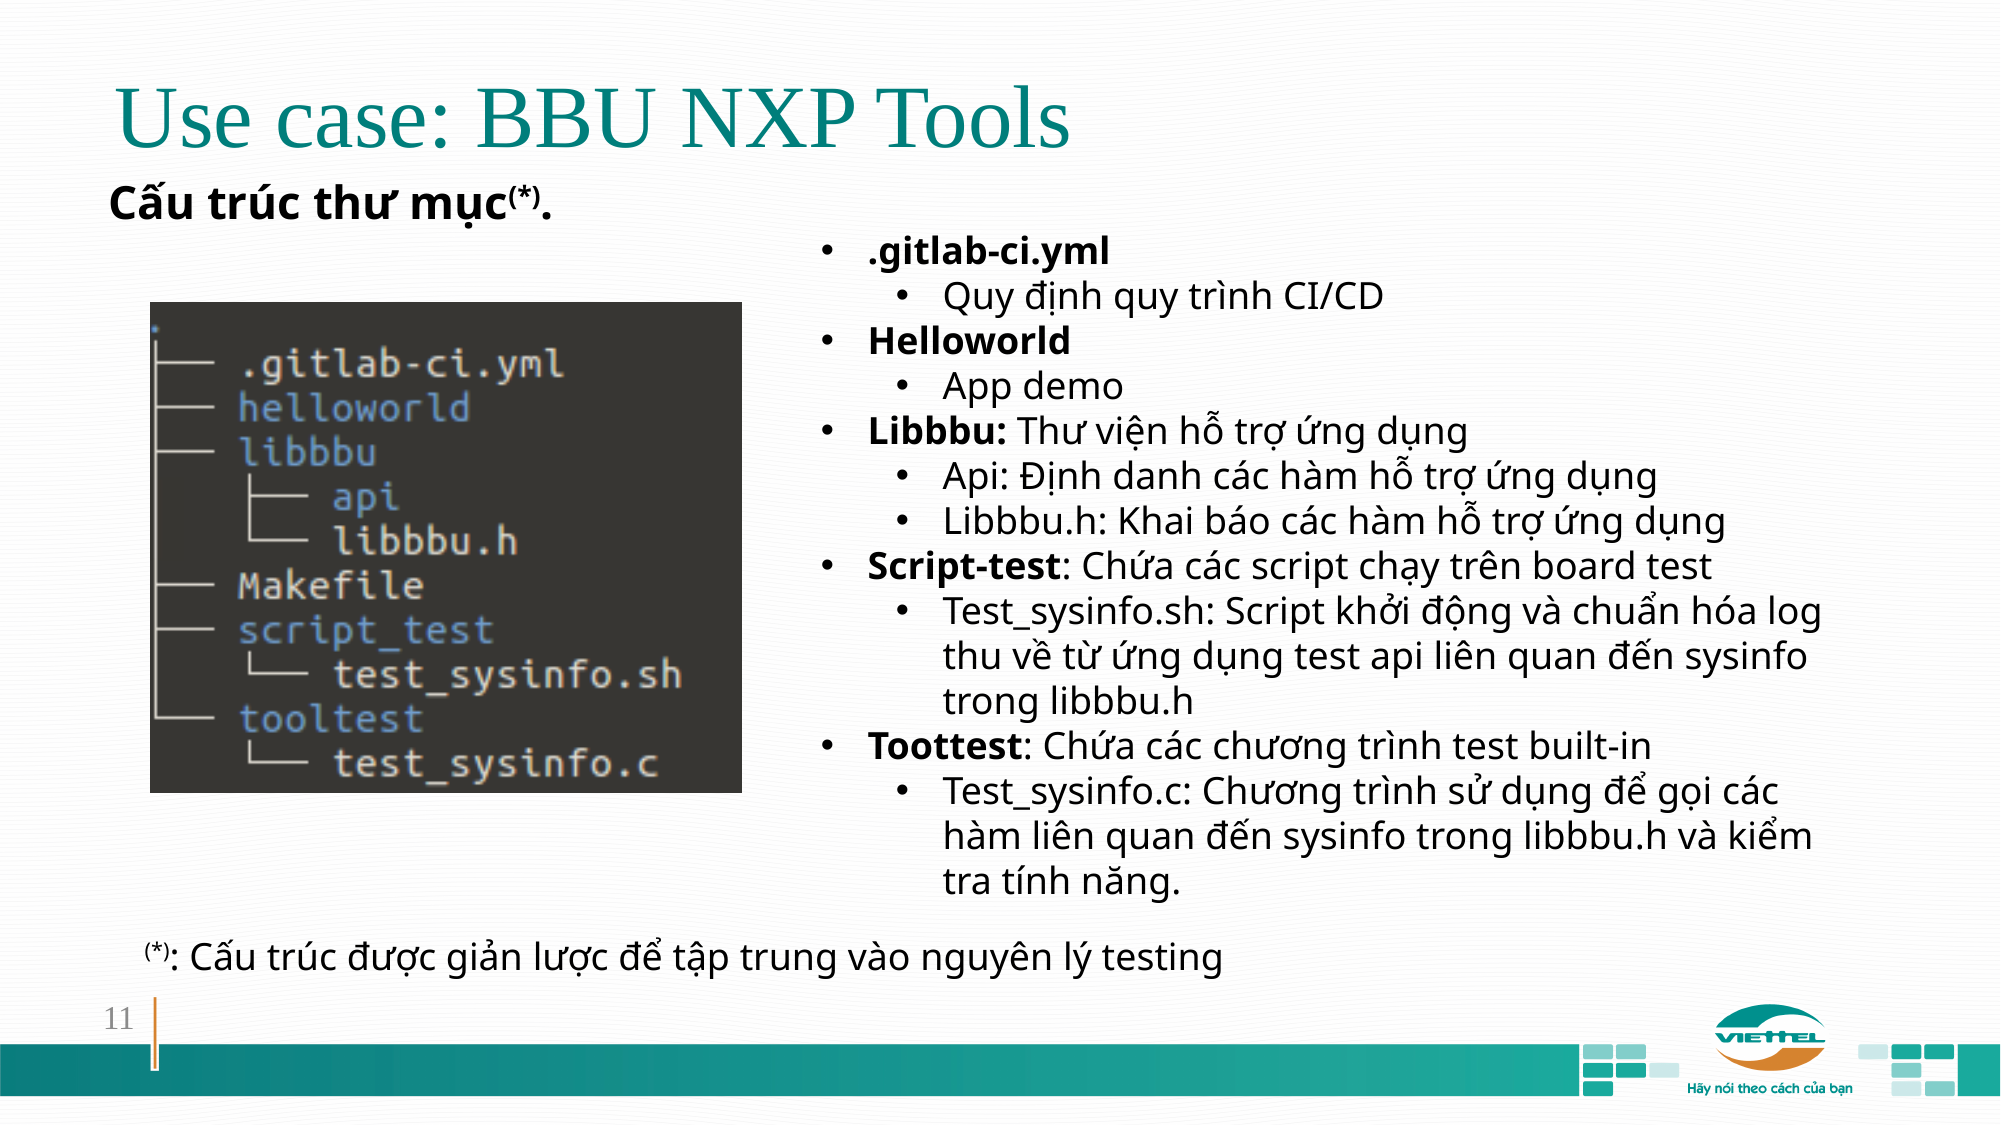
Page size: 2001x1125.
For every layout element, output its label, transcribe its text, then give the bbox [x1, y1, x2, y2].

slide_number 11 [50, 985, 150, 1046]
text_box (*): Cấu trúc được giản lược để tập trung vào nguyên lý testing [129, 925, 1240, 985]
text_box Cấu trúc thư mục(*). [93, 166, 569, 236]
picture [0, 0, 2001, 1125]
text_box .gitlab-ci.yml Quy định quy trình CI/CD Helloworld App demo Libbbu: Thư viện hỗ trợ ứng dụng Api: Định danh các hàm hỗ trợ ứng dụng Libbbu.h: Khai báo các hàm hỗ trợ ứng dụng Script-test: Chứa các script chạy trên board test Test_sysinfo.sh: Script khởi động và chuẩn hóa log thu về từ ứng dụng test api liên quan đến sysinfo trong libbbu.h Toottest: Chứa các chương trình test built-in Test_sysinfo.c: Chương trình sử dụng để gọi các hàm liên quan đến sysinfo trong libbbu.h và kiểm tra tính năng. [806, 219, 1869, 910]
title Use case: BBU NXP Tools [99, 45, 1900, 180]
